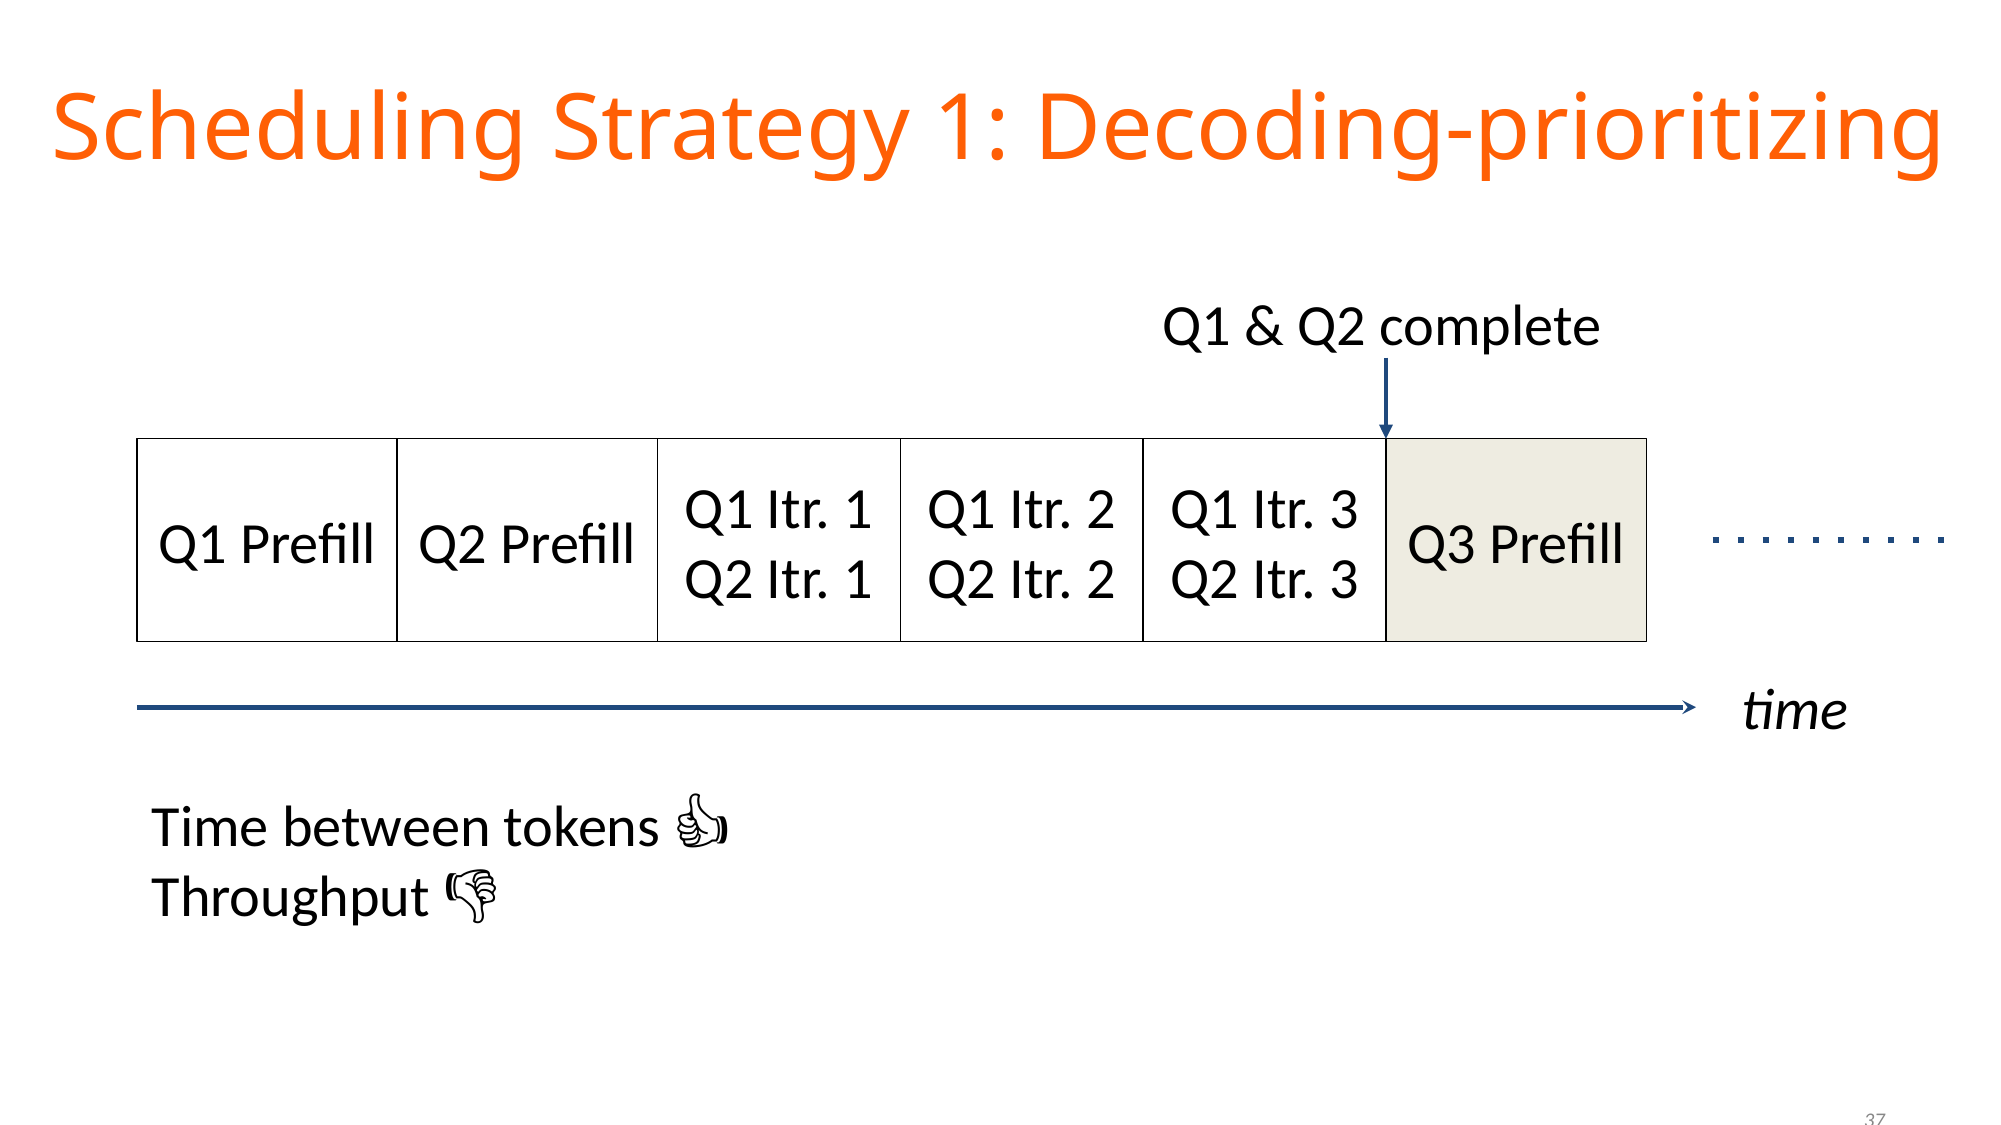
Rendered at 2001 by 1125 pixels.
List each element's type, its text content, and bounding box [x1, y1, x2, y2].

text_box Q3 Prefill [1385, 438, 1647, 642]
text_box time [1726, 656, 1884, 757]
text_box Time between tokens 👍 Throughput 👎 [136, 772, 1304, 943]
title Scheduling Strategy 1: Decoding-prioritizing [0, 29, 2000, 217]
text_box Q1 Itr. 3 Q2 Itr. 3 [1143, 438, 1385, 642]
slide_number ‹#› [1433, 1099, 1900, 1125]
text_box Q1 Prefill [136, 438, 397, 642]
text_box Q2 Prefill [397, 438, 657, 642]
text_box Q1 & Q2 complete [1147, 271, 1625, 372]
text_box Q1 Itr. 2 Q2 Itr. 2 [900, 438, 1143, 642]
text_box Q1 Itr. 1 Q2 Itr. 1 [657, 438, 900, 642]
